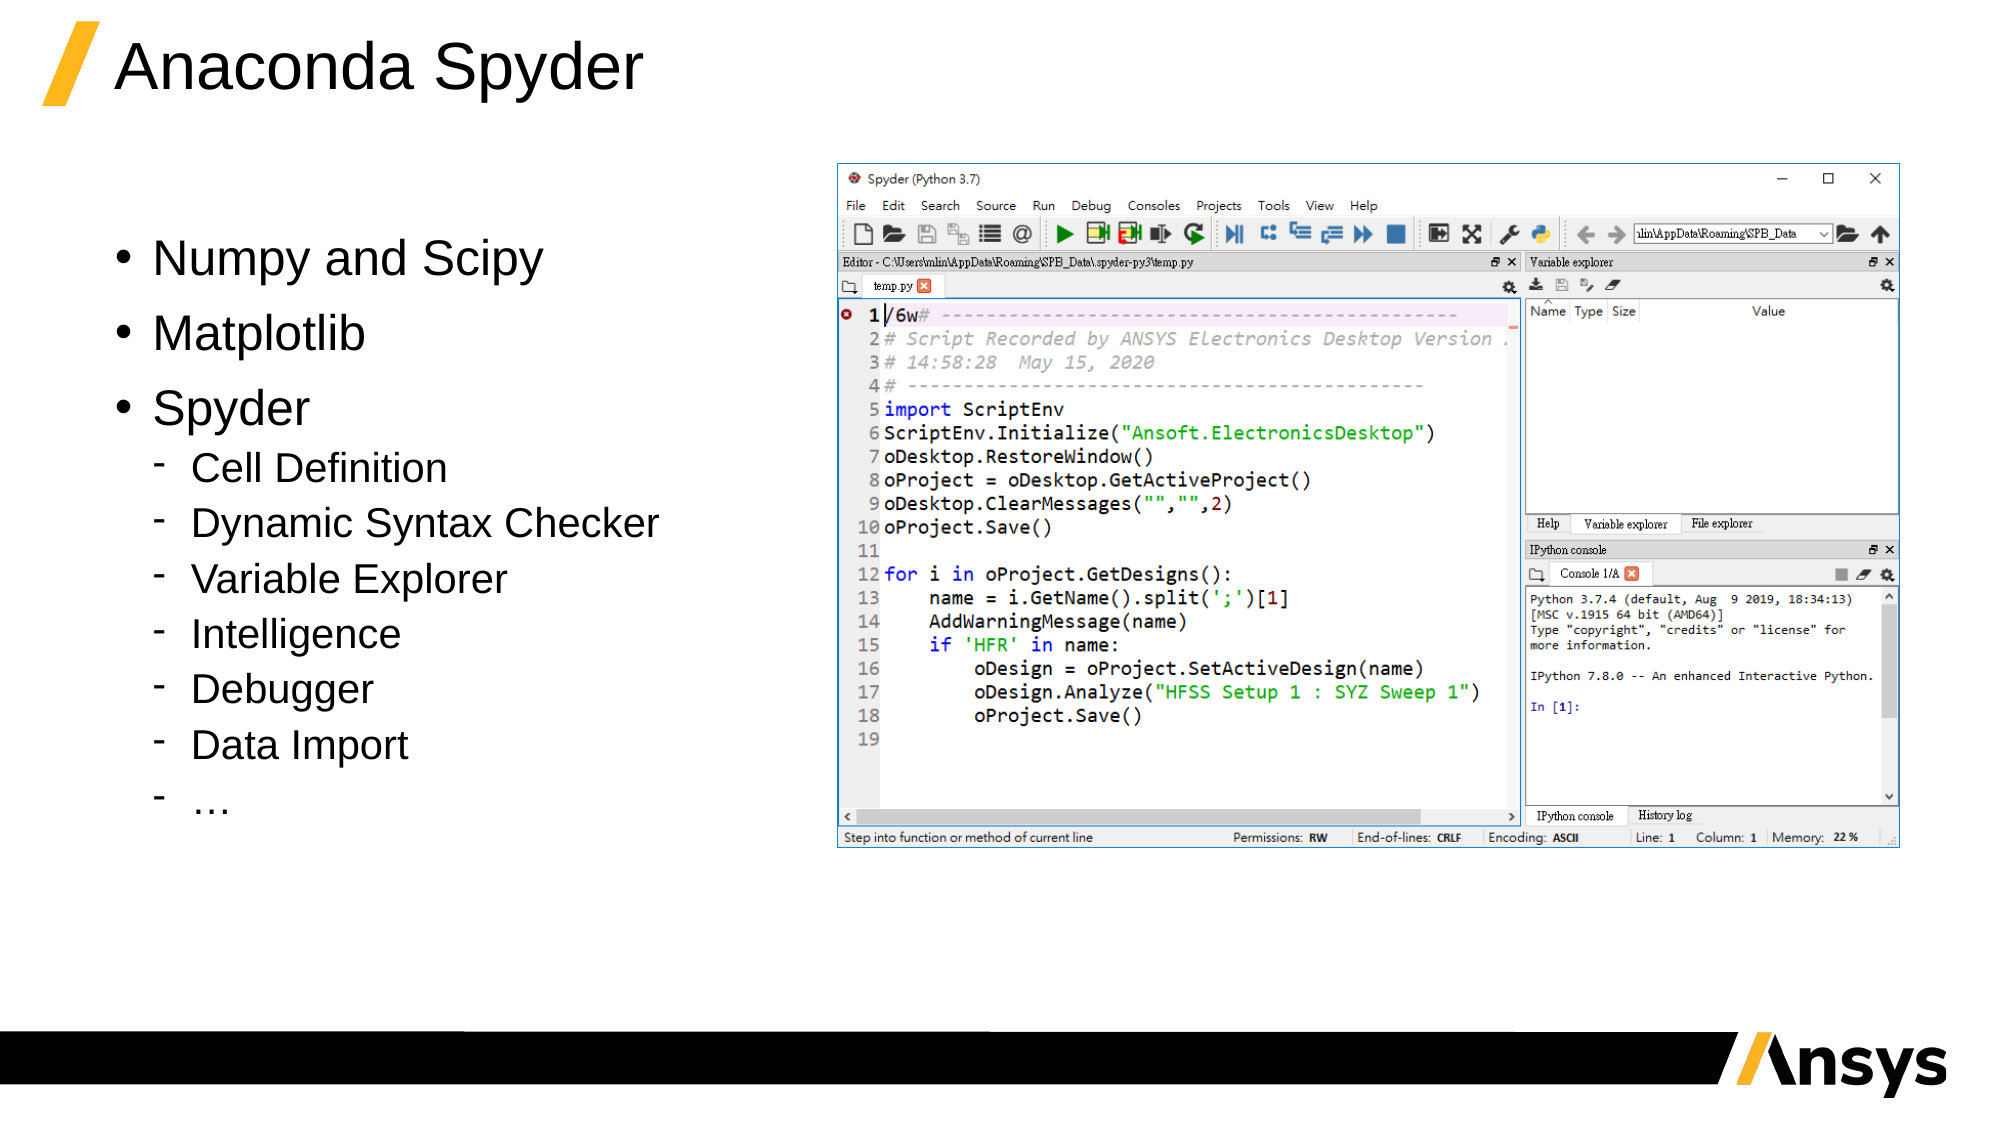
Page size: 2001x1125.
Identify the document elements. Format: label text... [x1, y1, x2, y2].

picture [837, 163, 1900, 848]
title Anaconda Spyder [99, 24, 1900, 164]
list Numpy and Scipy Matplotlib Spyder Cell Definition Dynamic Syntax Checker Variable Explorer Intelligence Debugger Data Import … [99, 224, 1950, 1007]
